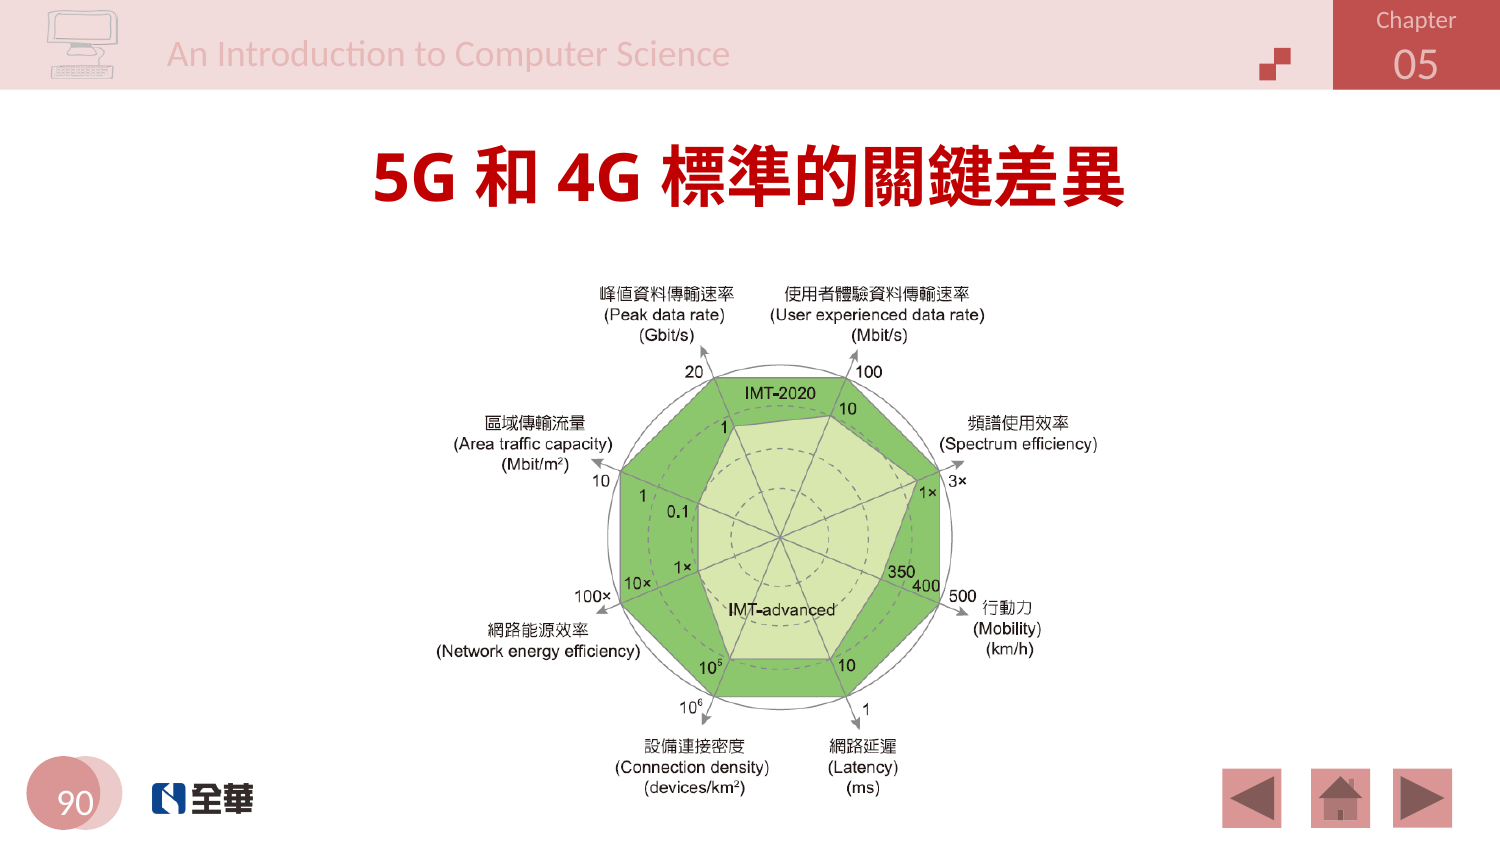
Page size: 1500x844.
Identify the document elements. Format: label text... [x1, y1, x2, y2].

picture [47, 10, 118, 79]
picture [402, 269, 1135, 800]
title 5G和4G標準的關鍵差異 [75, 104, 1425, 245]
picture [152, 783, 253, 814]
